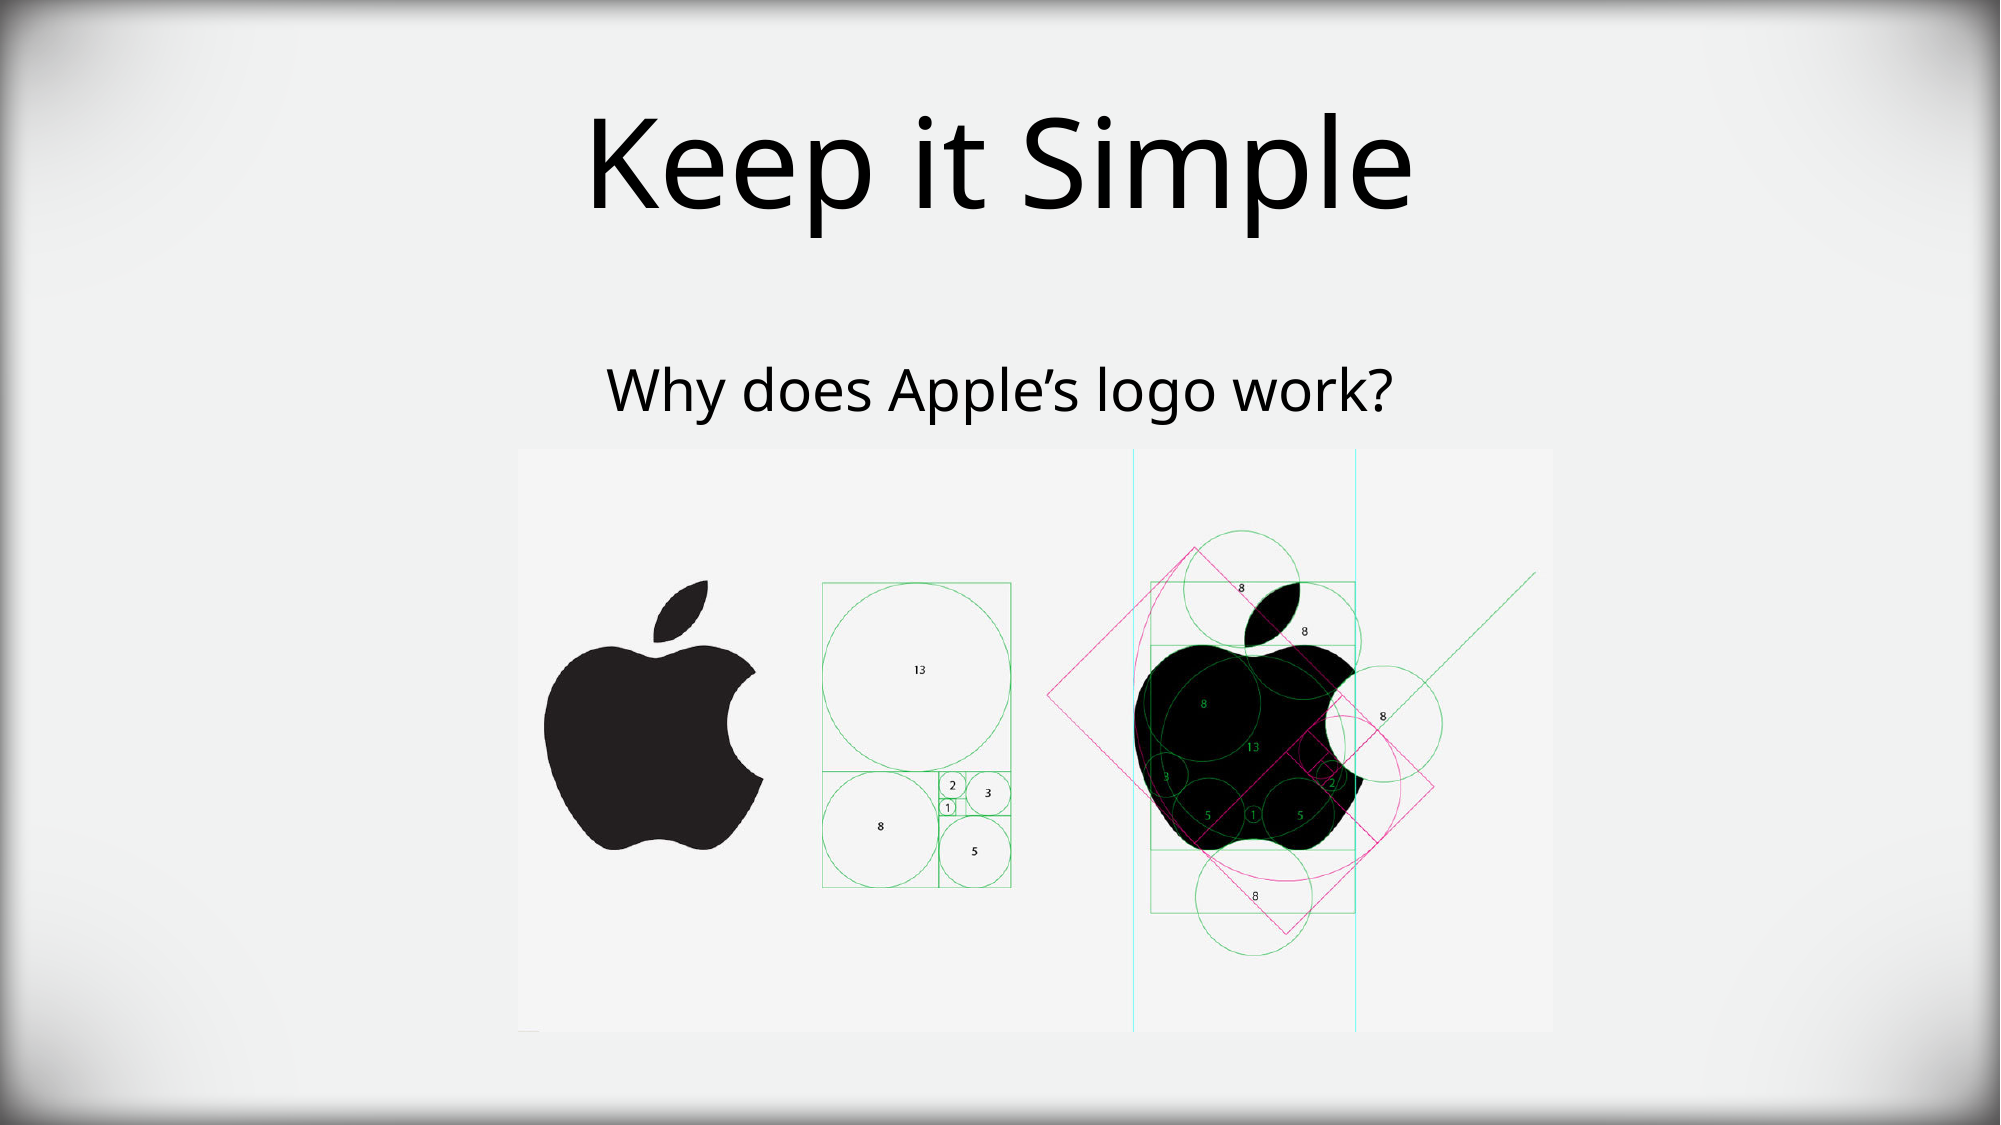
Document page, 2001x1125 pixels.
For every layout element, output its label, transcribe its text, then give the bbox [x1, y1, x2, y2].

list Why does Apple’s logo work? [137, 346, 1863, 1014]
picture [0, 0, 2000, 1125]
title Keep it Simple [137, 59, 1863, 278]
